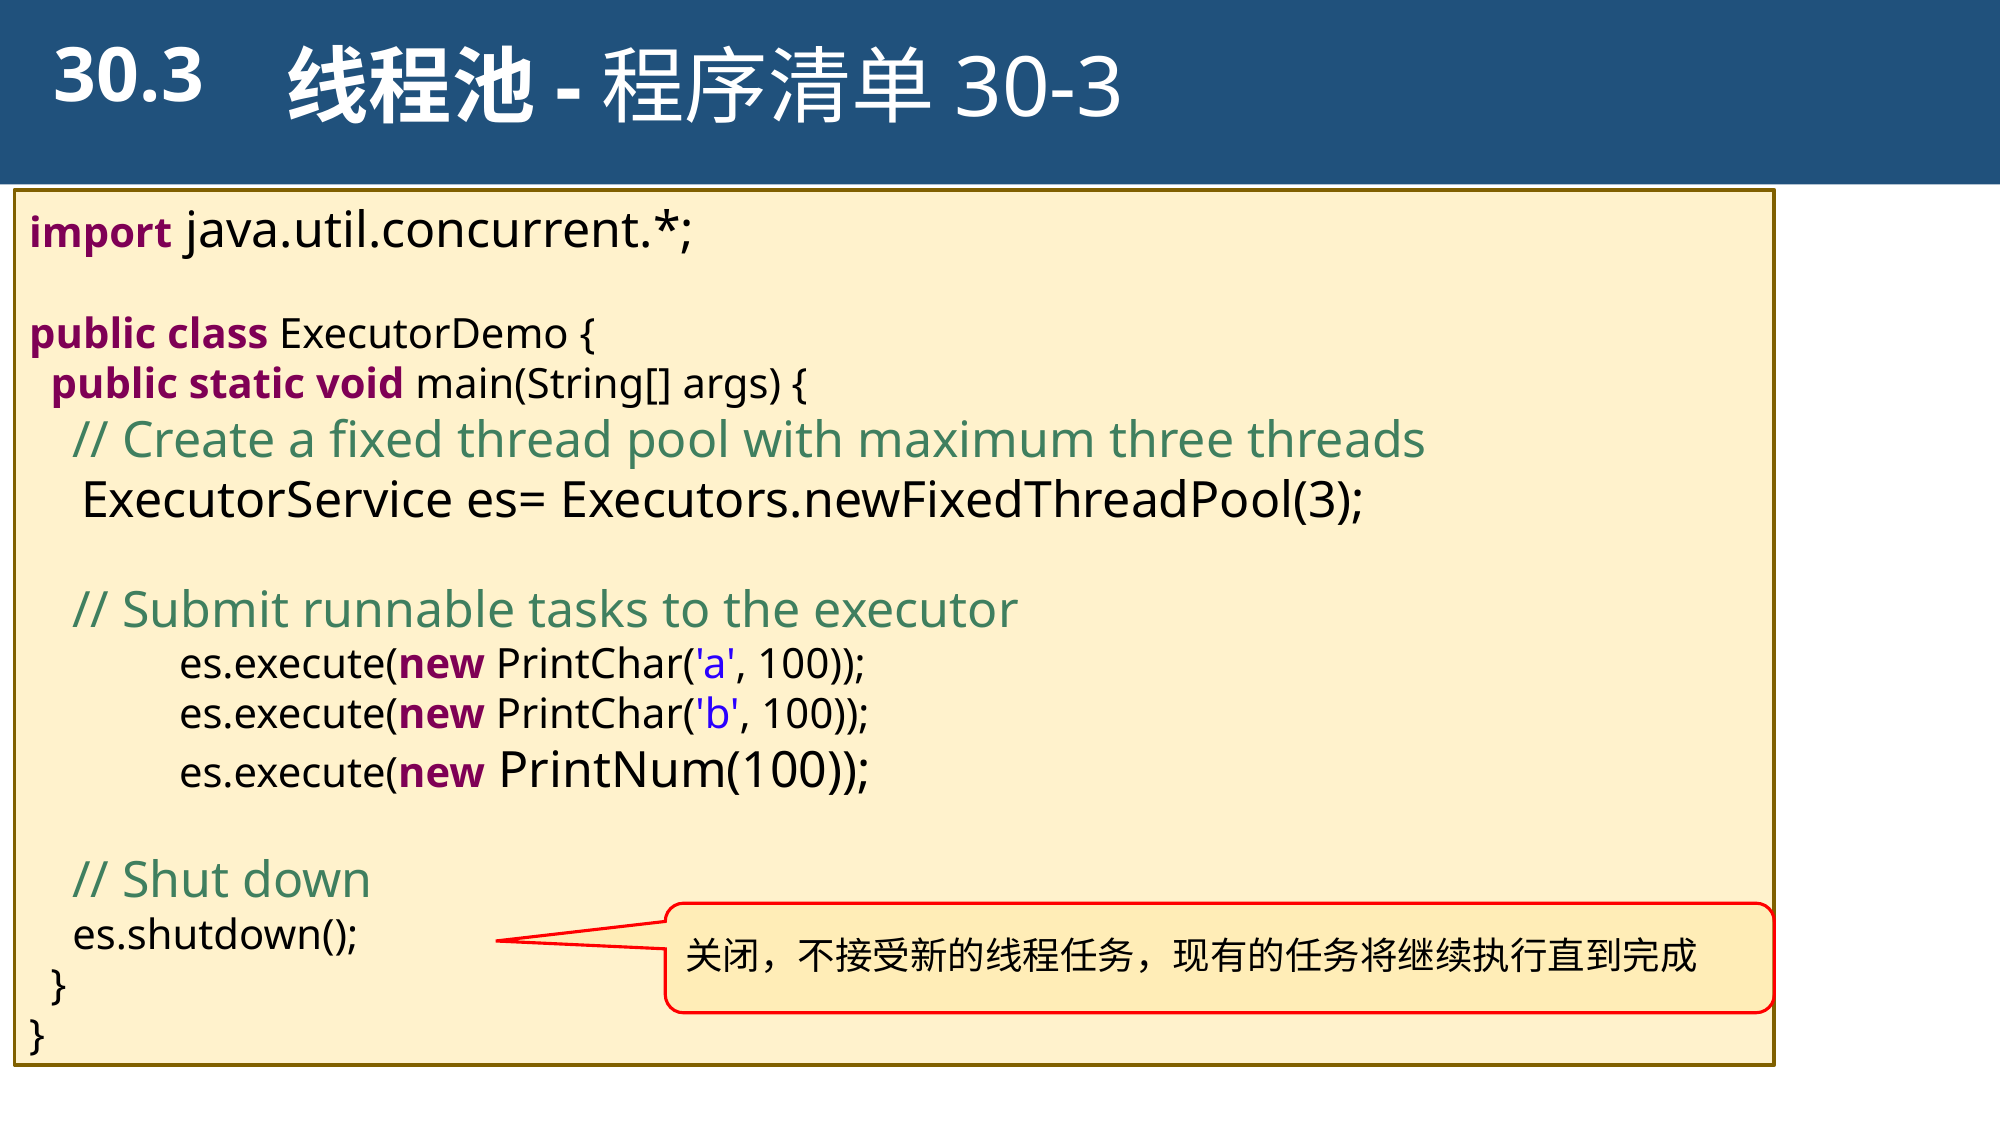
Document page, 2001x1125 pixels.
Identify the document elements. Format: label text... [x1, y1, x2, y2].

list 30.3 [38, 28, 244, 166]
text_box 关闭，不接受新的线程任务，现有的任务将继续执行直到完成 [495, 902, 1776, 1014]
text_box import java.util.concurrent.*; public class ExecutorDemo { public static void main(String[] args) { // Create a fixed thread pool with maximum three threads ExecutorService es= Executors.newFixedThreadPool(3); // Submit runnable tasks to the executor es.execute(new PrintChar('a', 100)); es.execute(new PrintChar('b', 100)); es.execute(new PrintNum(100)); // Shut down es.shutdown(); } } [14, 189, 1775, 1065]
list 线程池-程序清单30-3 [270, 36, 1730, 119]
